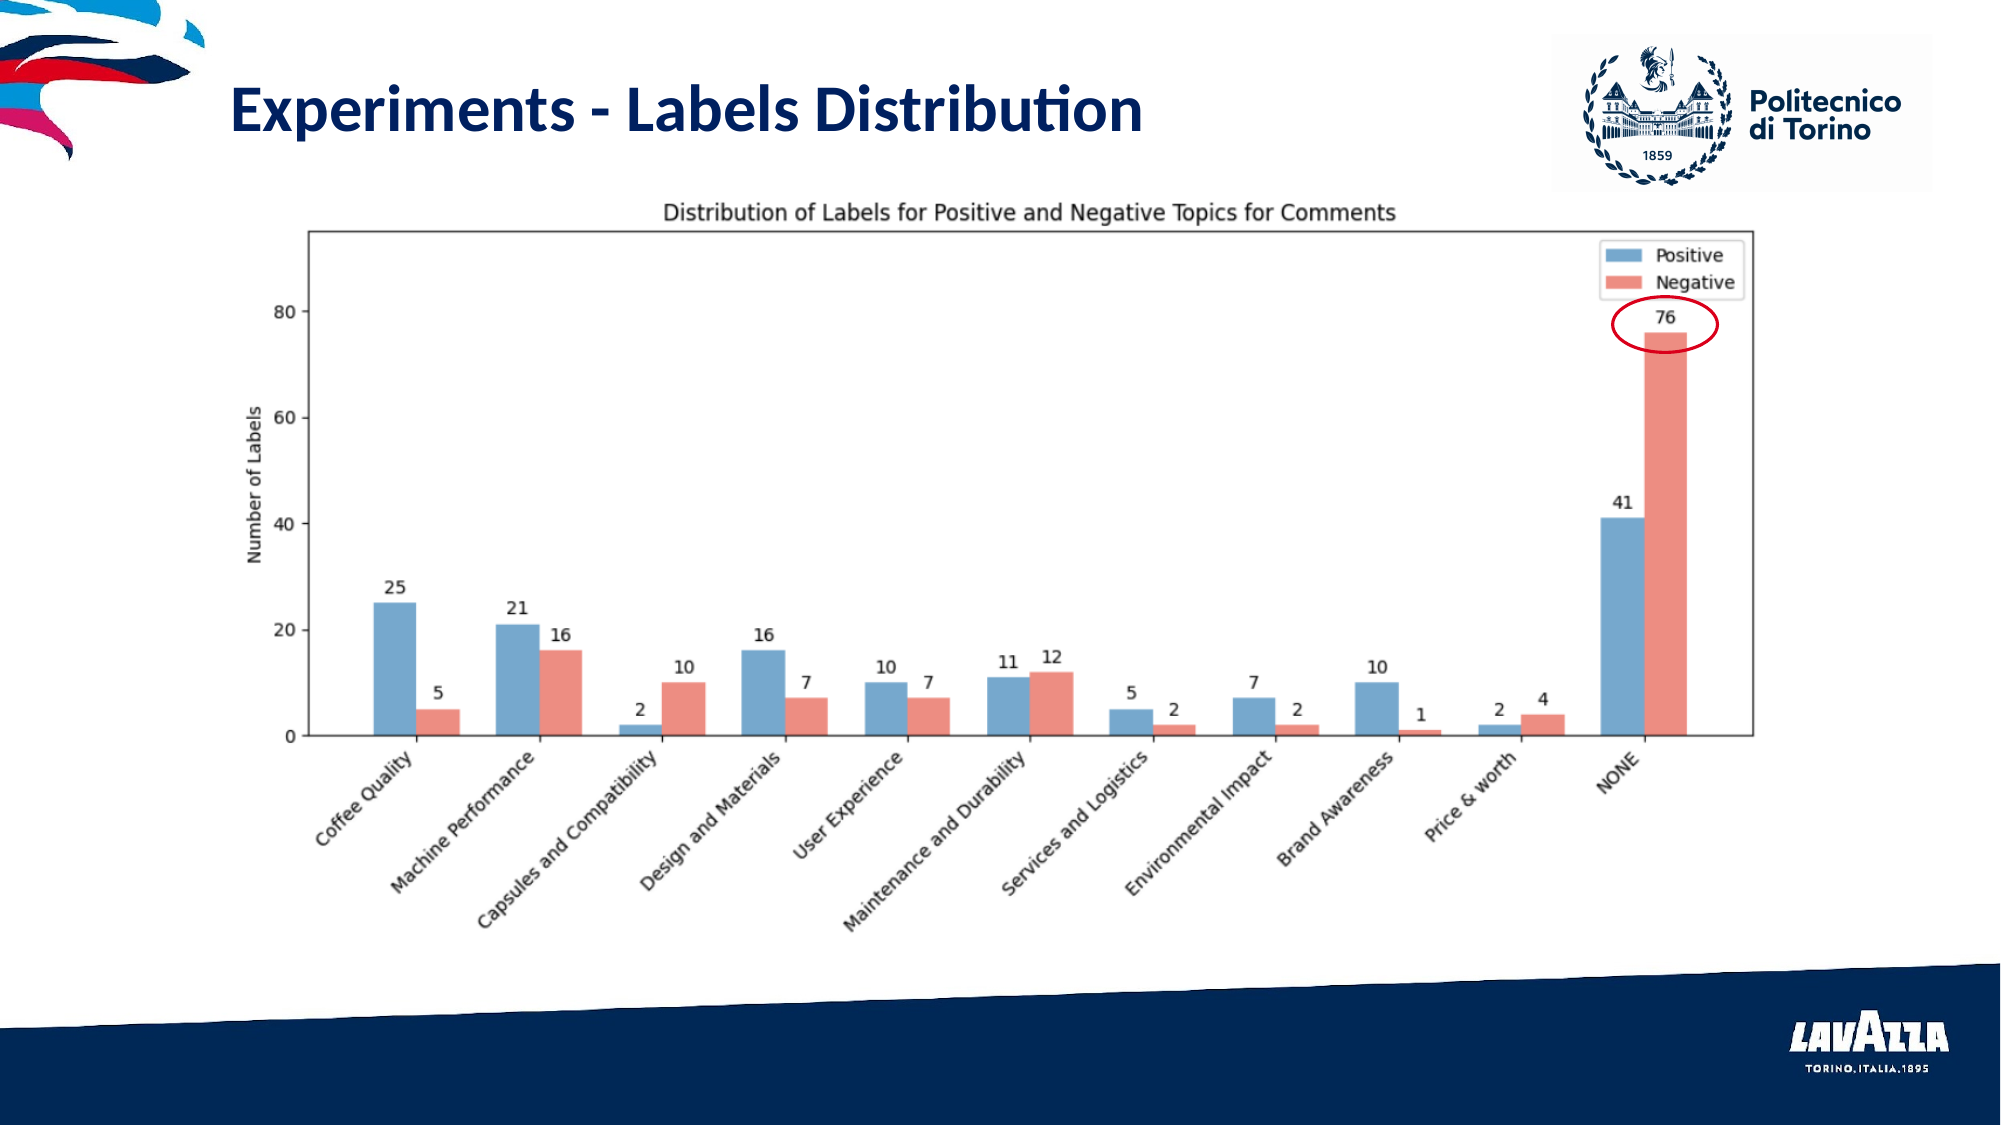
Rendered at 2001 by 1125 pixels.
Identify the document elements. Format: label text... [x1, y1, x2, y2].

text_box Experiments - Labels Distribution [226, 76, 1546, 148]
picture [0, 0, 2001, 1125]
